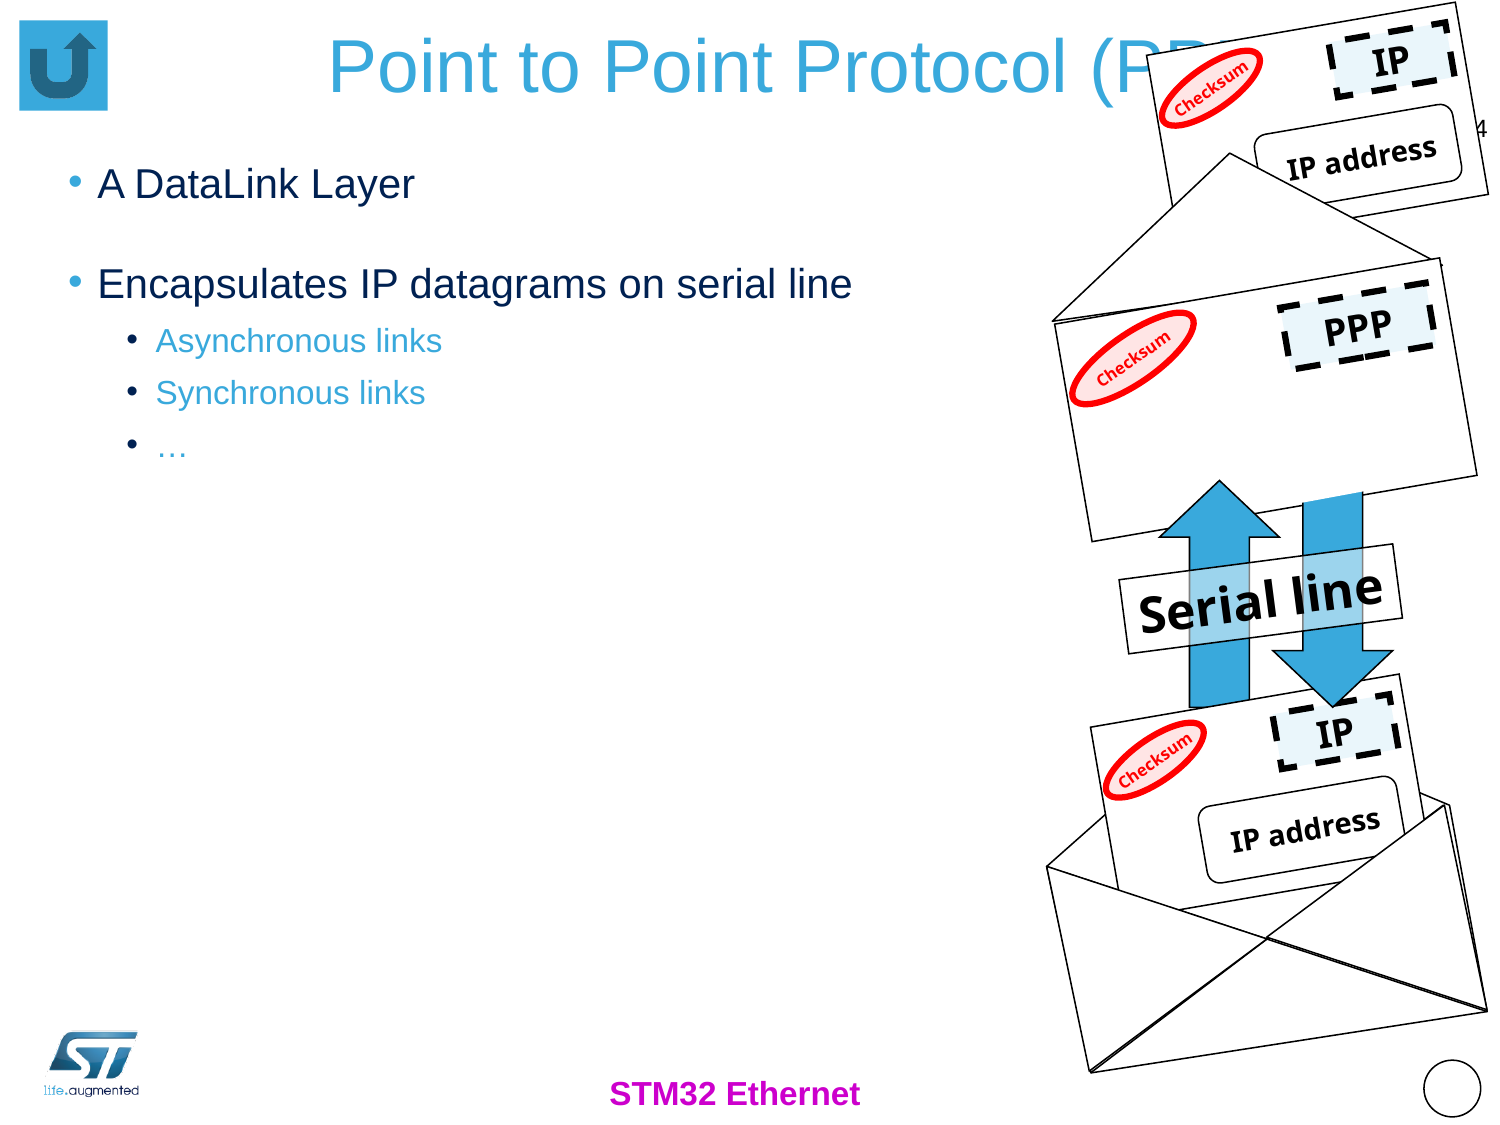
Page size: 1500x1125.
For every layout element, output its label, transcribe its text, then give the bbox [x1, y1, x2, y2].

text_box [1423, 1080, 1481, 1117]
picture [36, 1022, 147, 1103]
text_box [1046, 698, 1488, 1074]
text_box [1272, 624, 1393, 697]
text_box [19, 20, 108, 111]
slide_number 154 [1479, 111, 1500, 144]
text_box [1152, 27, 1475, 223]
text_box Serial line [1119, 543, 1403, 654]
list A DataLink Layer Encapsulates IP datagrams on serial line Asynchronous links Synchronous links … [53, 148, 1021, 1059]
title Point to Point Protocol (PPP) [126, 0, 1306, 126]
text_box [1189, 639, 1250, 697]
text_box [1302, 519, 1363, 555]
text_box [1052, 152, 1462, 511]
text_box [1159, 519, 1280, 570]
